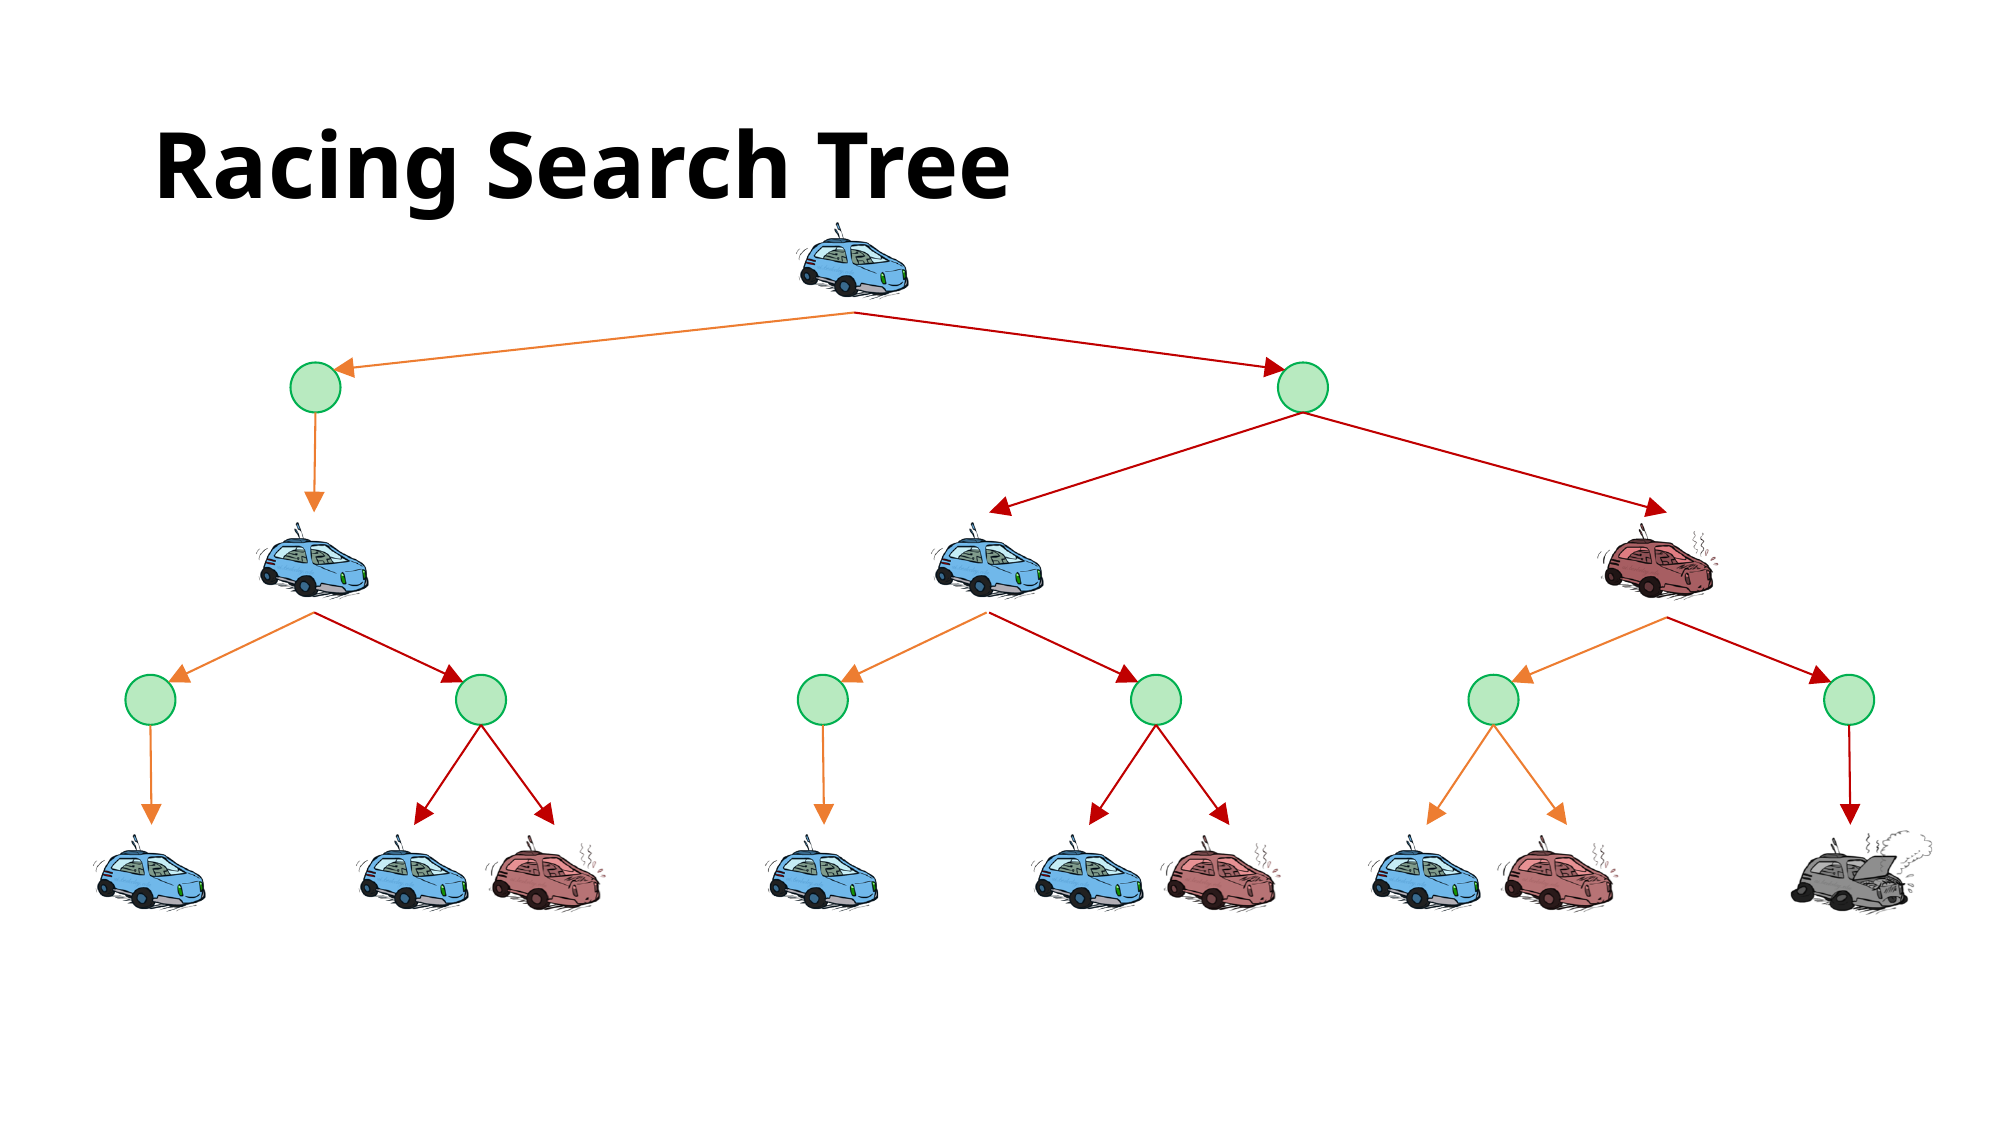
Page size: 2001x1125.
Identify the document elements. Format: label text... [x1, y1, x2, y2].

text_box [989, 612, 1139, 683]
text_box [1155, 724, 1230, 825]
picture [75, 824, 228, 925]
text_box [1467, 673, 1520, 724]
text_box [1089, 724, 1155, 825]
text_box [454, 673, 508, 724]
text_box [1511, 617, 1666, 683]
text_box [124, 673, 177, 726]
title Racing Search Tree [137, 59, 1863, 278]
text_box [989, 412, 1302, 513]
picture [337, 824, 638, 930]
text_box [840, 612, 987, 683]
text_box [167, 612, 315, 683]
picture [1775, 810, 1938, 925]
picture [1012, 824, 1313, 930]
picture [1583, 512, 1751, 617]
text_box [1276, 361, 1330, 412]
picture [1350, 824, 1651, 930]
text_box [315, 612, 464, 683]
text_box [1302, 412, 1667, 513]
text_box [333, 312, 855, 370]
text_box [796, 673, 849, 726]
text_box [480, 724, 555, 825]
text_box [855, 312, 1286, 370]
text_box [1823, 673, 1876, 726]
picture [912, 512, 1066, 613]
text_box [1426, 724, 1493, 825]
text_box [289, 361, 342, 414]
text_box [1666, 617, 1832, 683]
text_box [414, 724, 480, 825]
picture [747, 824, 901, 925]
picture [778, 212, 931, 312]
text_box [1493, 724, 1567, 825]
picture [237, 512, 391, 612]
text_box [1129, 673, 1183, 724]
